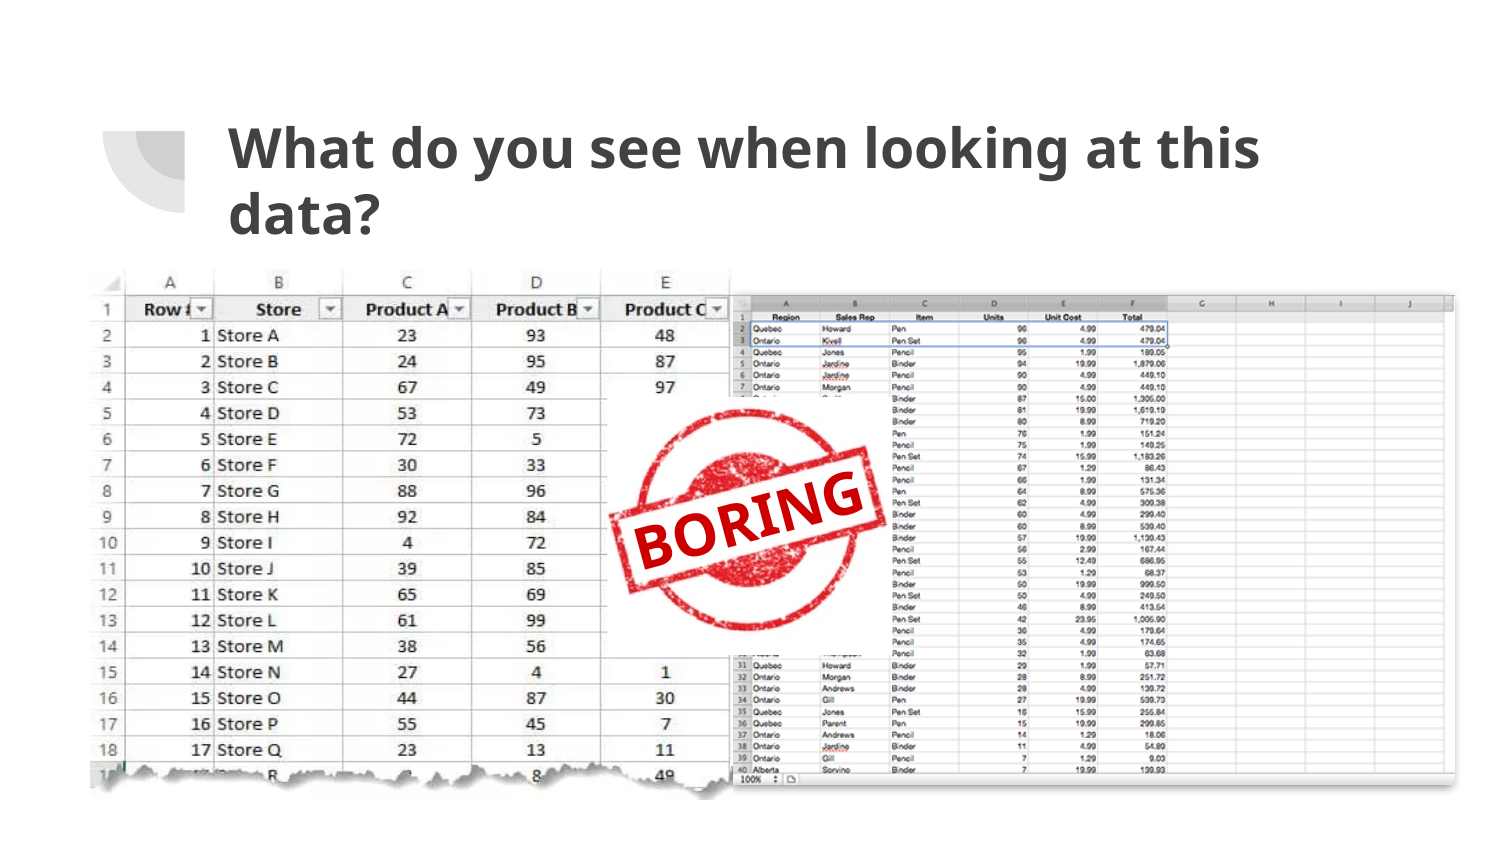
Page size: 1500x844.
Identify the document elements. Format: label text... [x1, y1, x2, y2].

picture [89, 269, 1455, 801]
title What do you see when looking at this data? [213, 98, 1368, 263]
